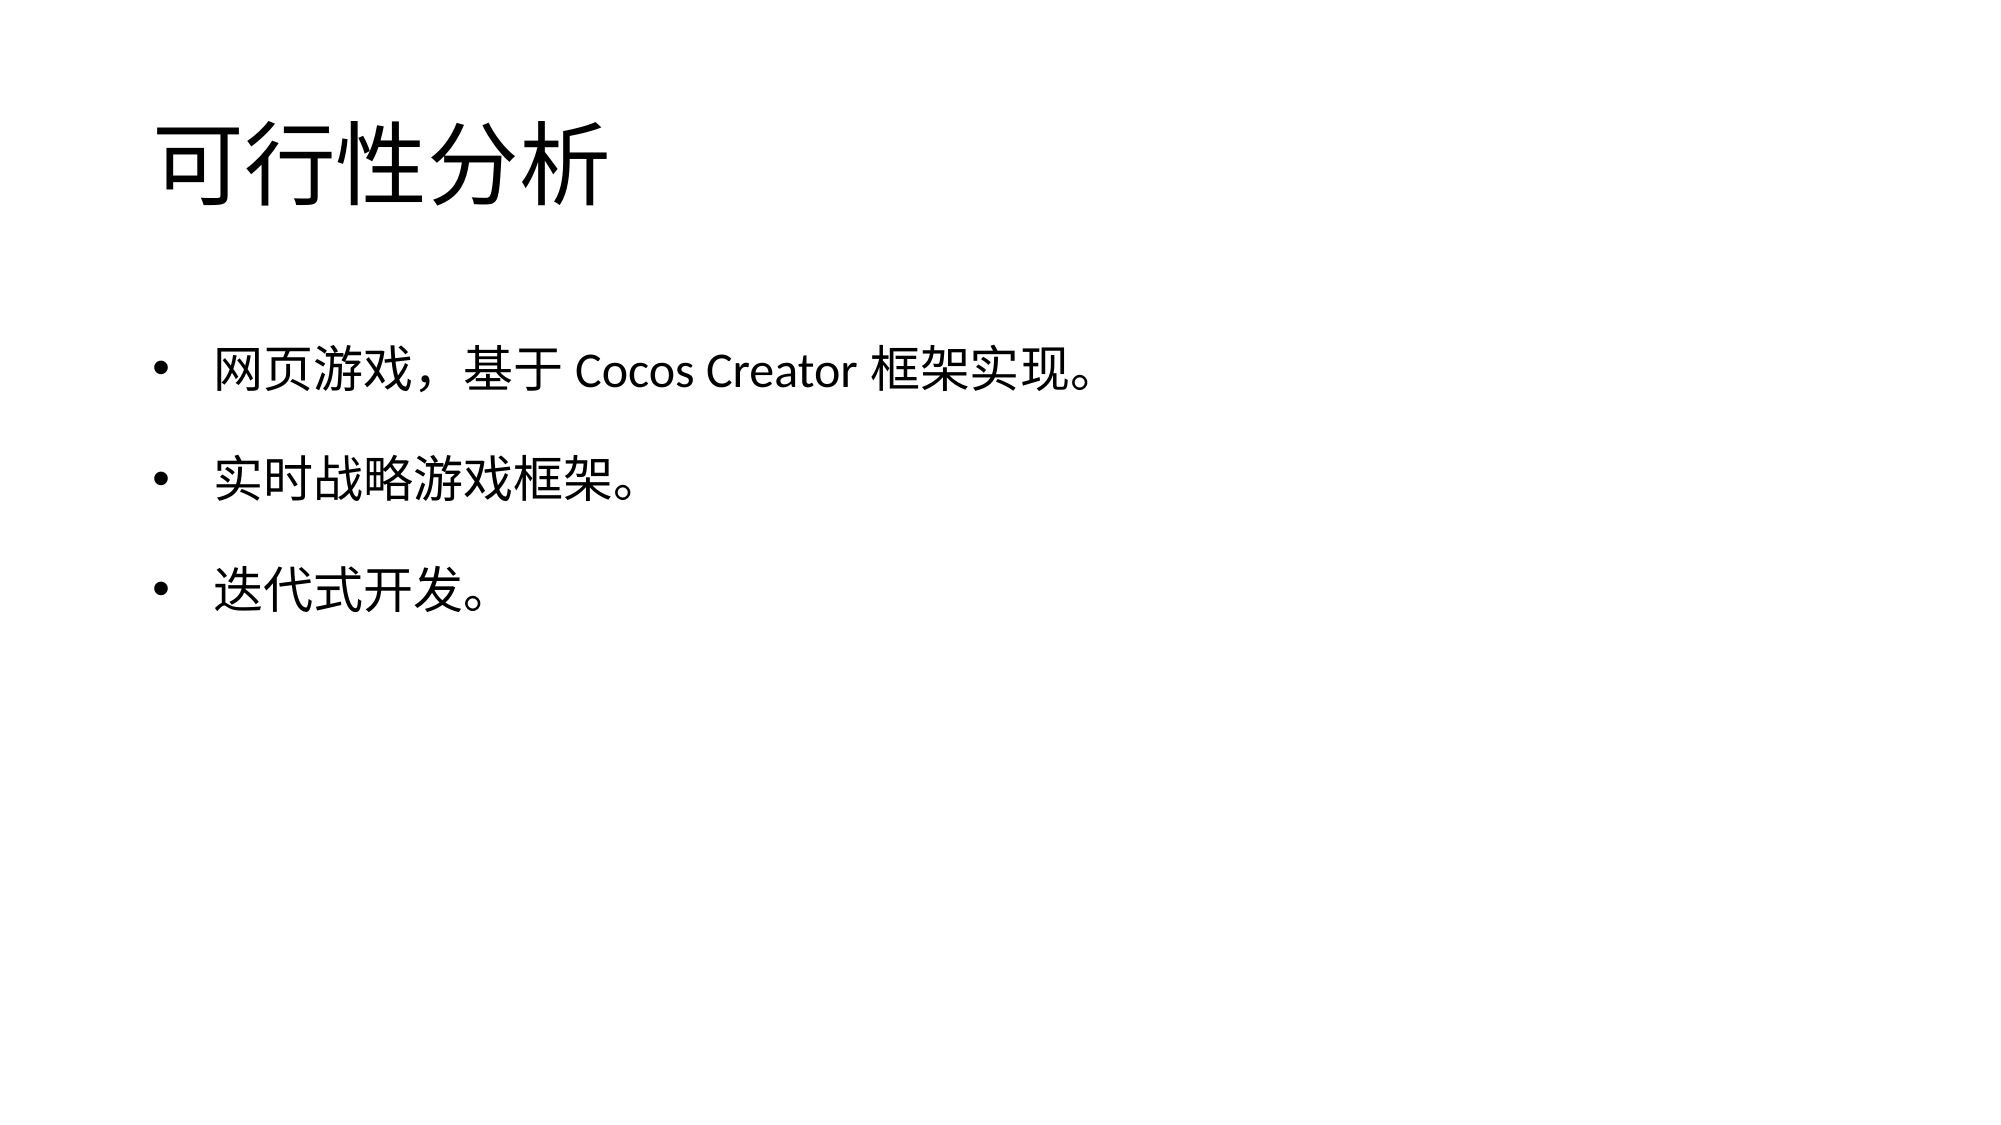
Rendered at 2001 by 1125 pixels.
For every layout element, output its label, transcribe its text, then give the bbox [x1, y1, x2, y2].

list 网页游戏，基于Cocos Creator框架实现。 实时战略游戏框架。 迭代式开发。 [137, 299, 1863, 1014]
title 可行性分析 [137, 59, 1863, 278]
